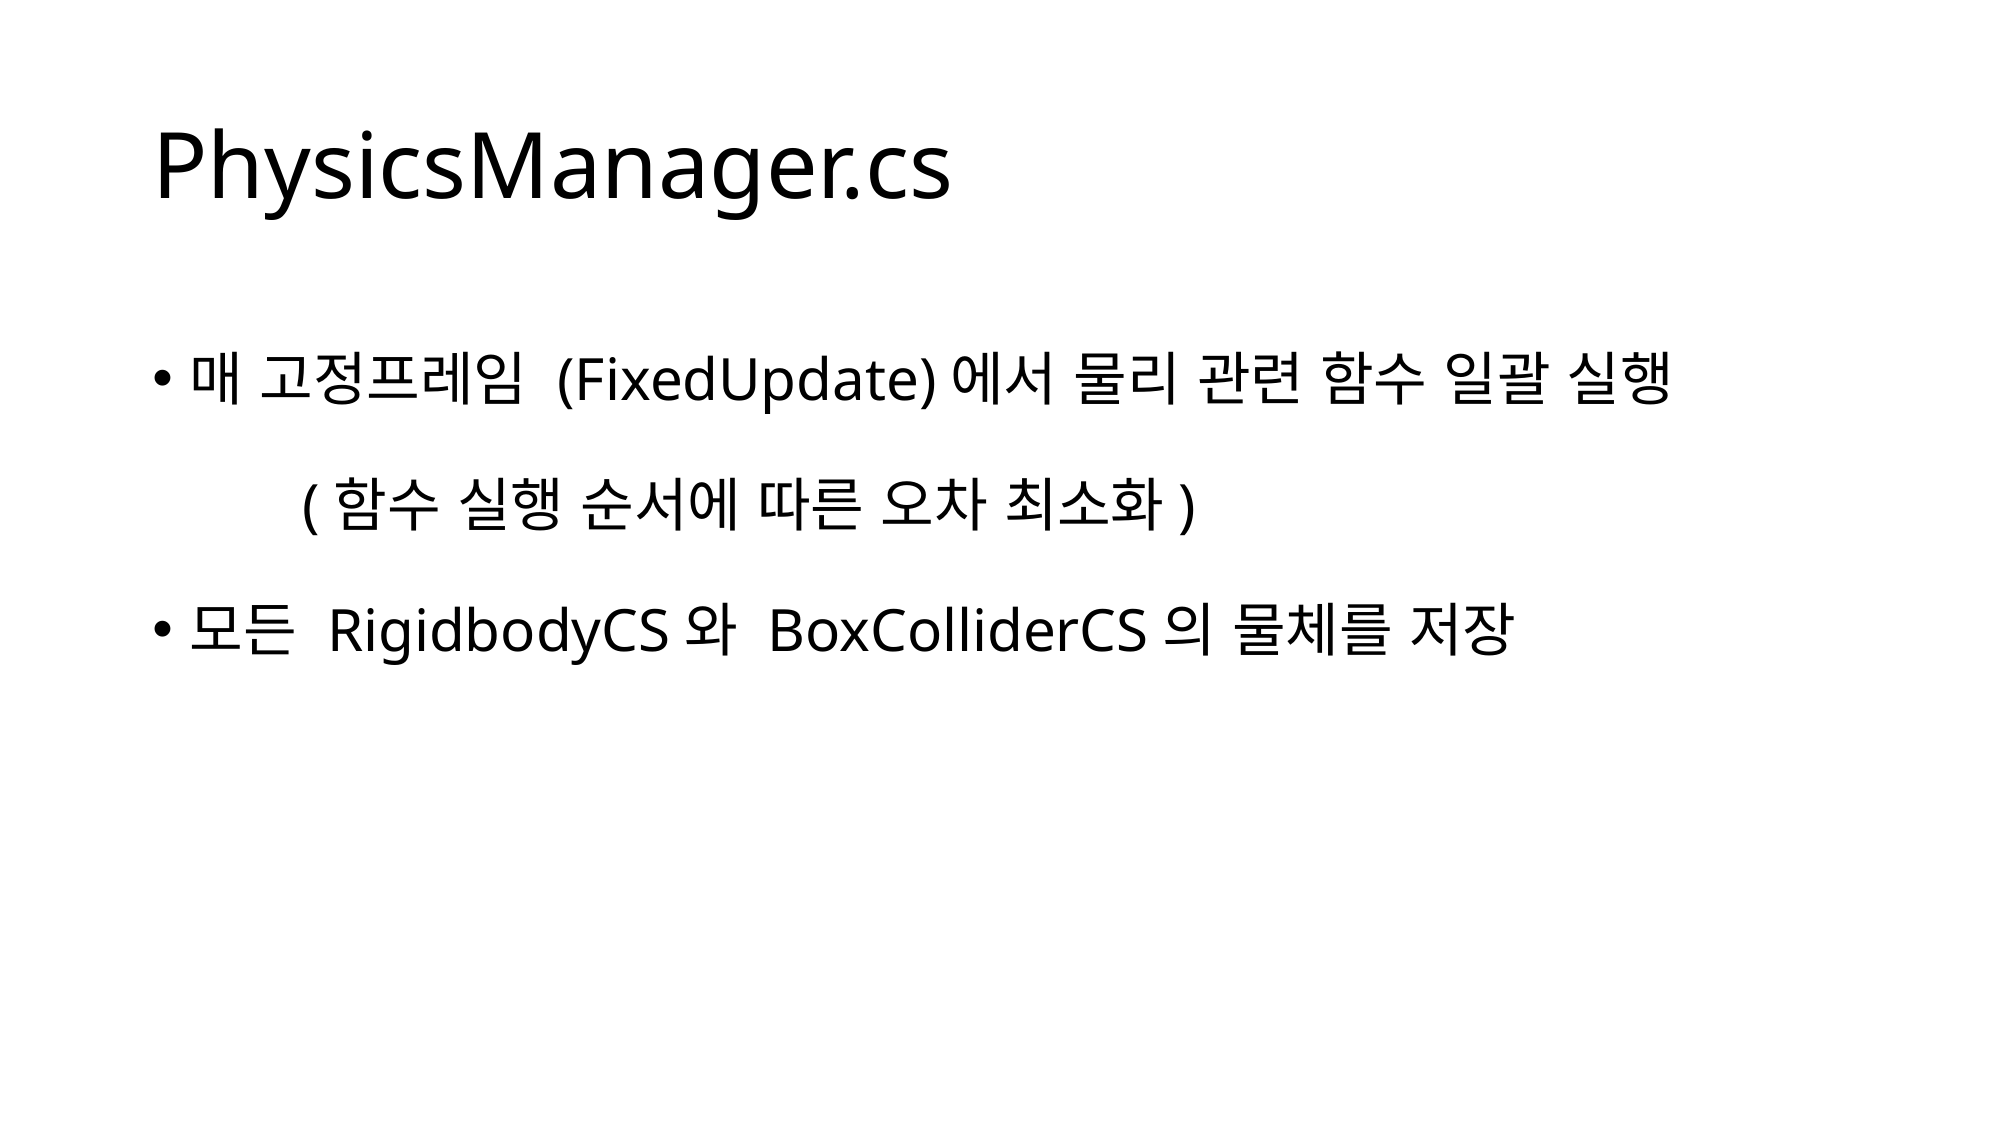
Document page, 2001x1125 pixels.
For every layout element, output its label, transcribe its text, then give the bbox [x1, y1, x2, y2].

list 매 고정프레임 (FixedUpdate)에서 물리 관련 함수 일괄 실행 (함수 실행 순서에 따른 오차 최소화) 모든 RigidbodyCS와 BoxColliderCS의 물체를 저장 [137, 299, 1863, 1014]
title PhysicsManager.cs [137, 59, 1863, 278]
